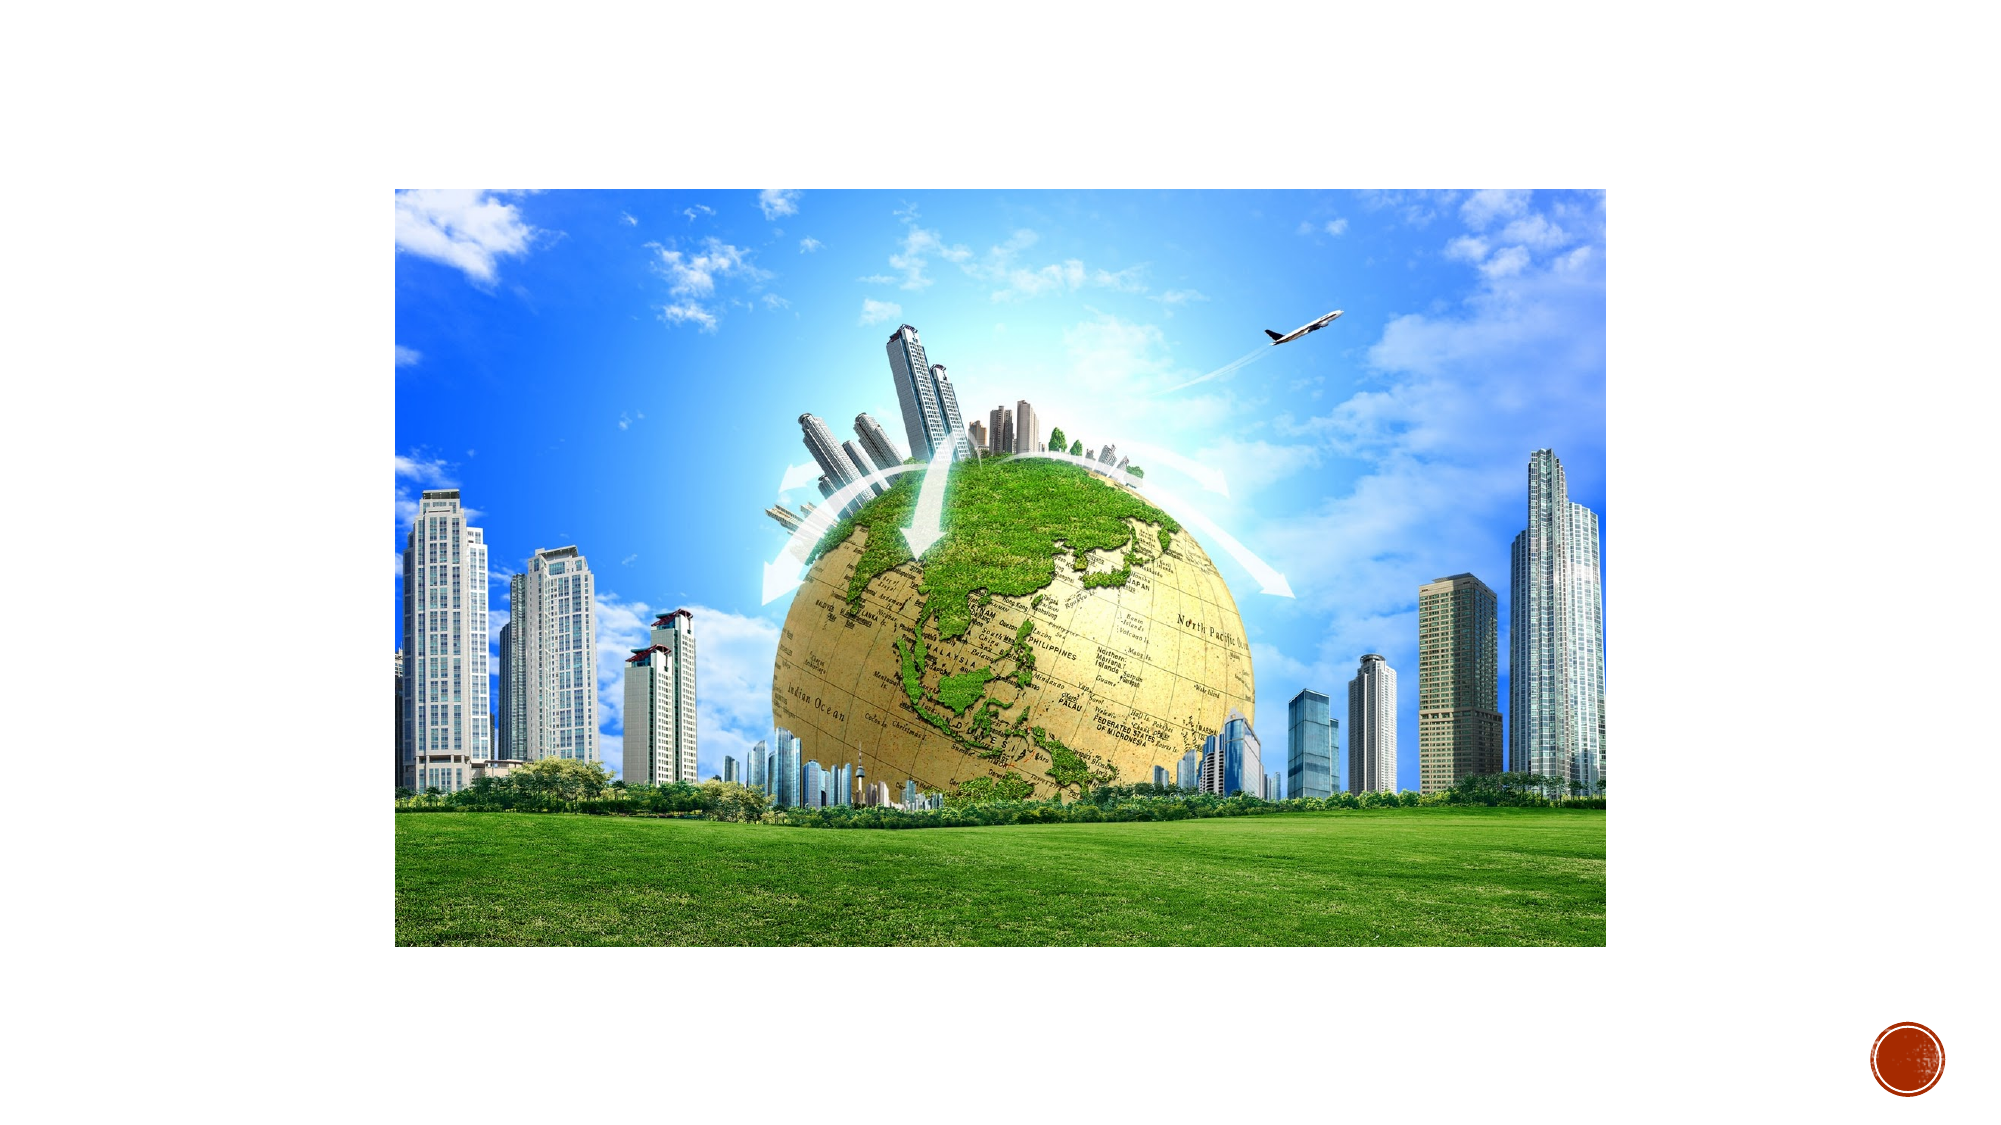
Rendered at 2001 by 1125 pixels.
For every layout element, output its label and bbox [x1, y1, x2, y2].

picture [395, 189, 1606, 947]
